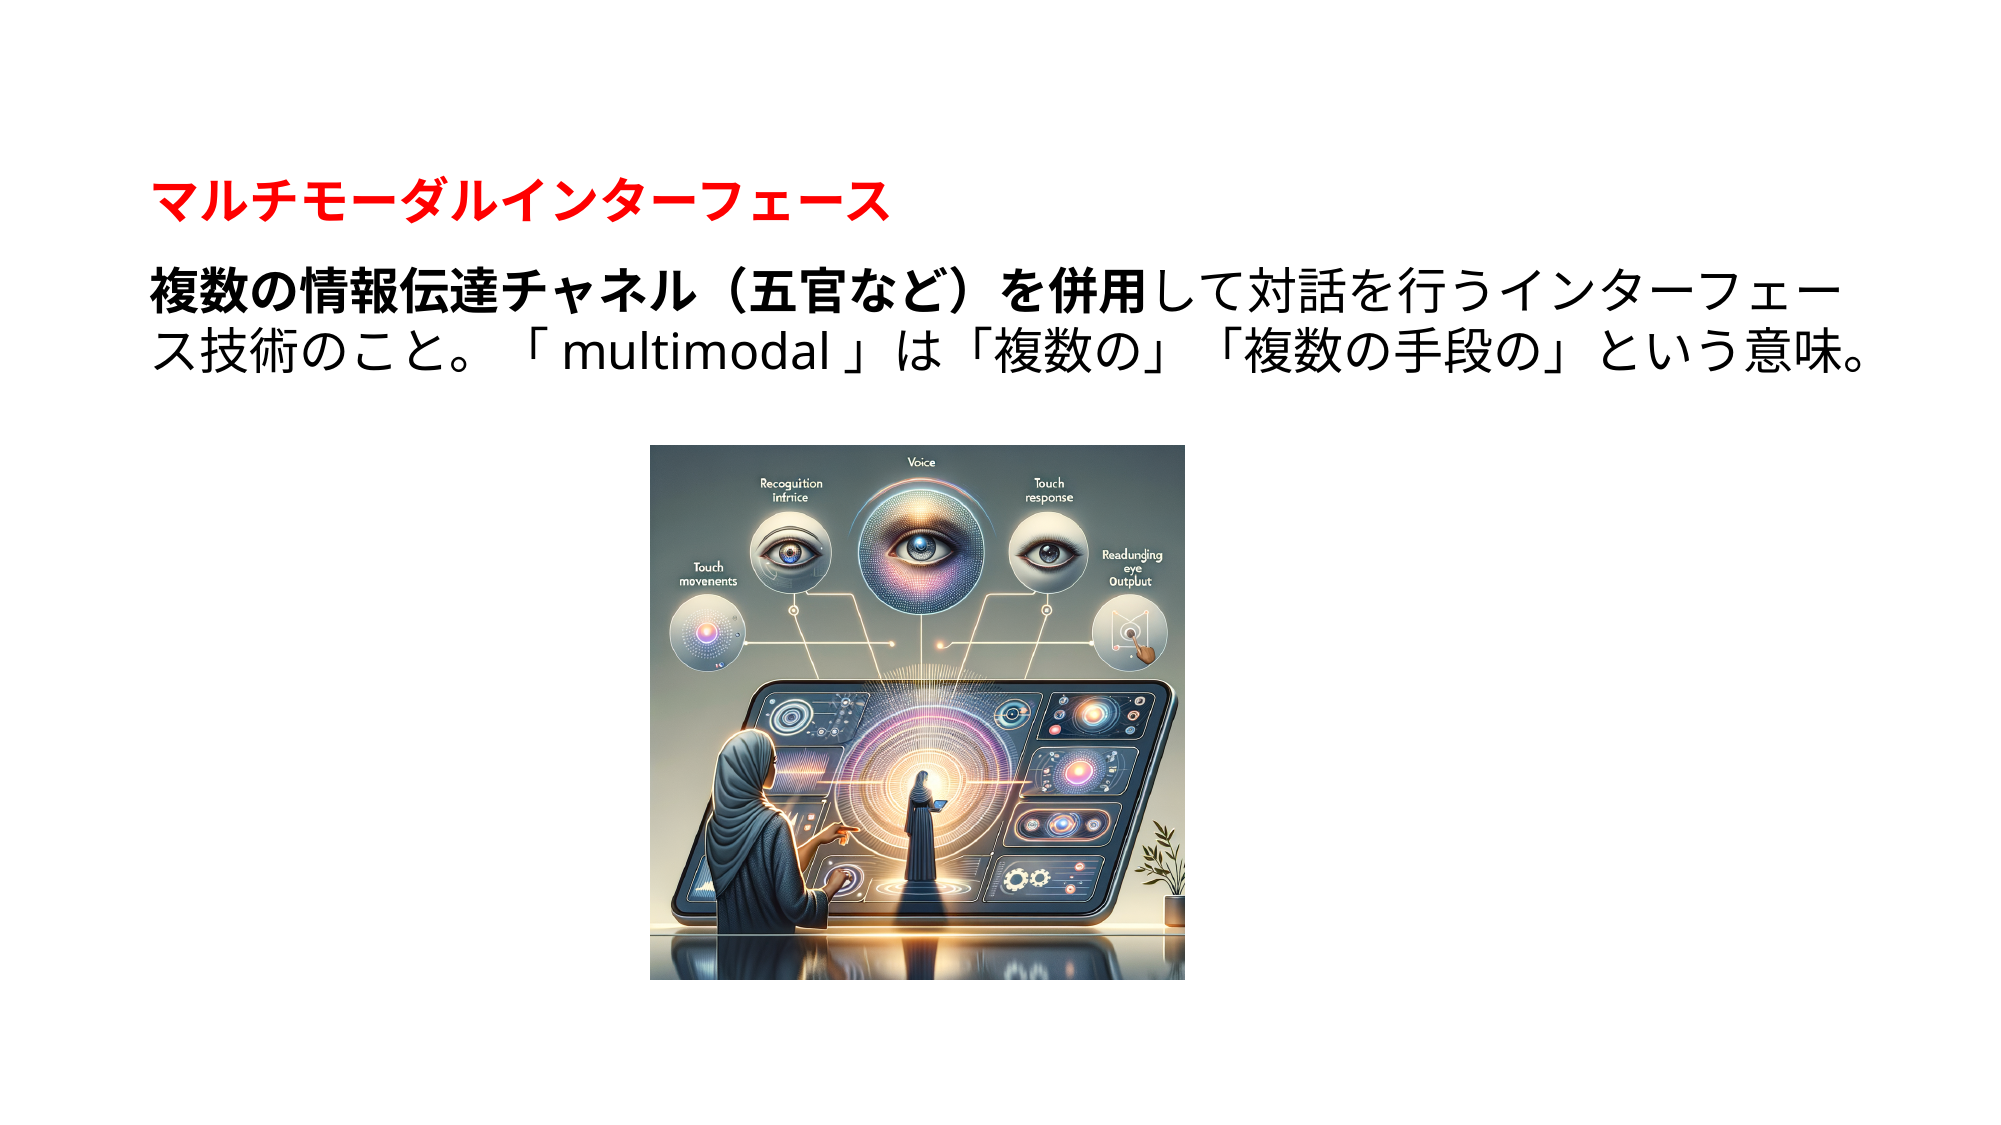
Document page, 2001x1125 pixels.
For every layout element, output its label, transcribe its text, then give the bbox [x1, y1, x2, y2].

picture [650, 445, 1185, 980]
text_box マルチモーダルインターフェース 複数の情報伝達チャネル（五官など）を併用して対話を行うインターフェース技術のこと。「multimodal」は「複数の」「複数の手段の」という意味。 [134, 162, 1866, 388]
